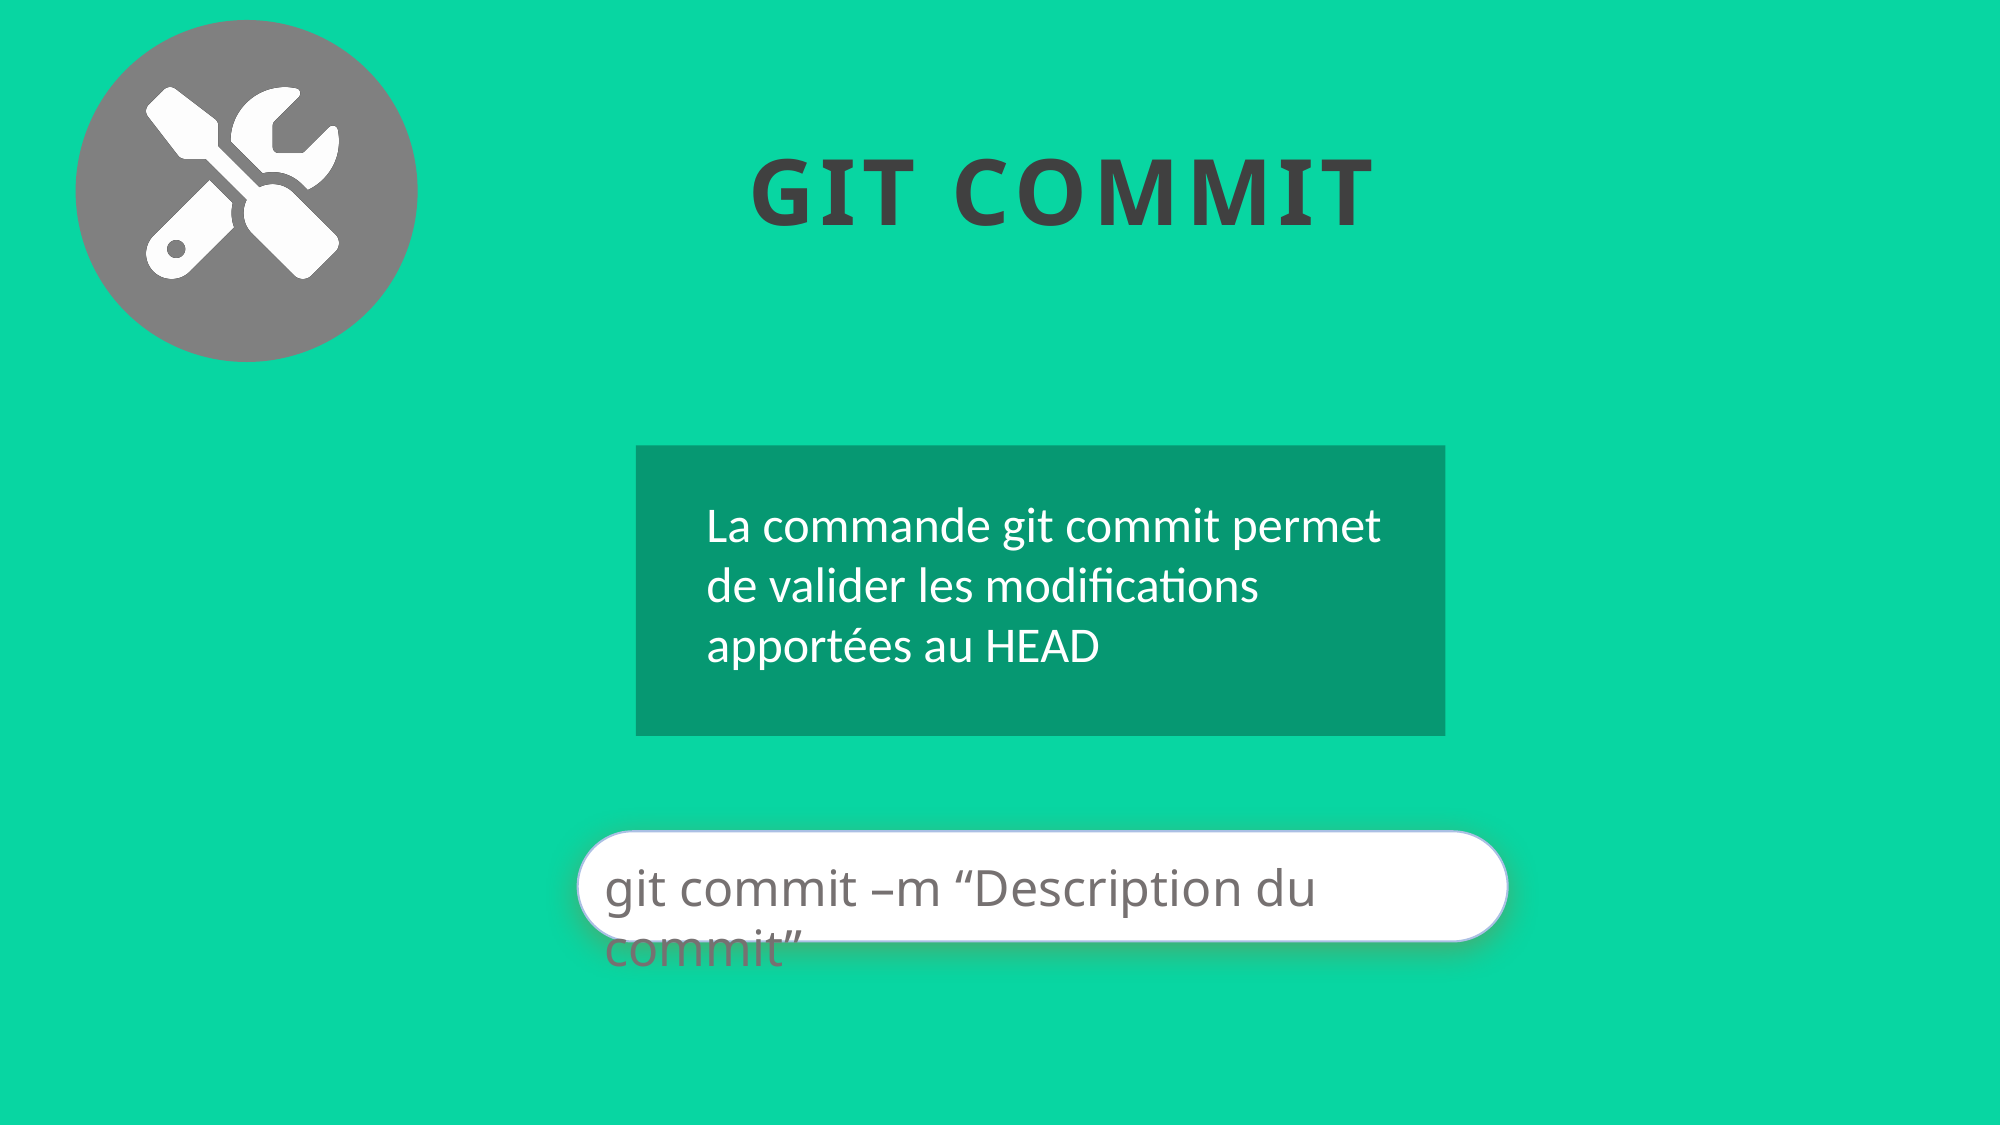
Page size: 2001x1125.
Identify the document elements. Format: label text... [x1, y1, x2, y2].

text_box [576, 830, 1500, 935]
text_box [74, 18, 419, 364]
picture [146, 87, 339, 279]
text_box [635, 444, 1446, 737]
text_box GIT COMMIT [707, 126, 1415, 252]
text_box La commande git commit permet de valider les modifications apportées au HEAD [691, 485, 1431, 680]
text_box git commit –m “Description du commit” [604, 856, 1508, 977]
